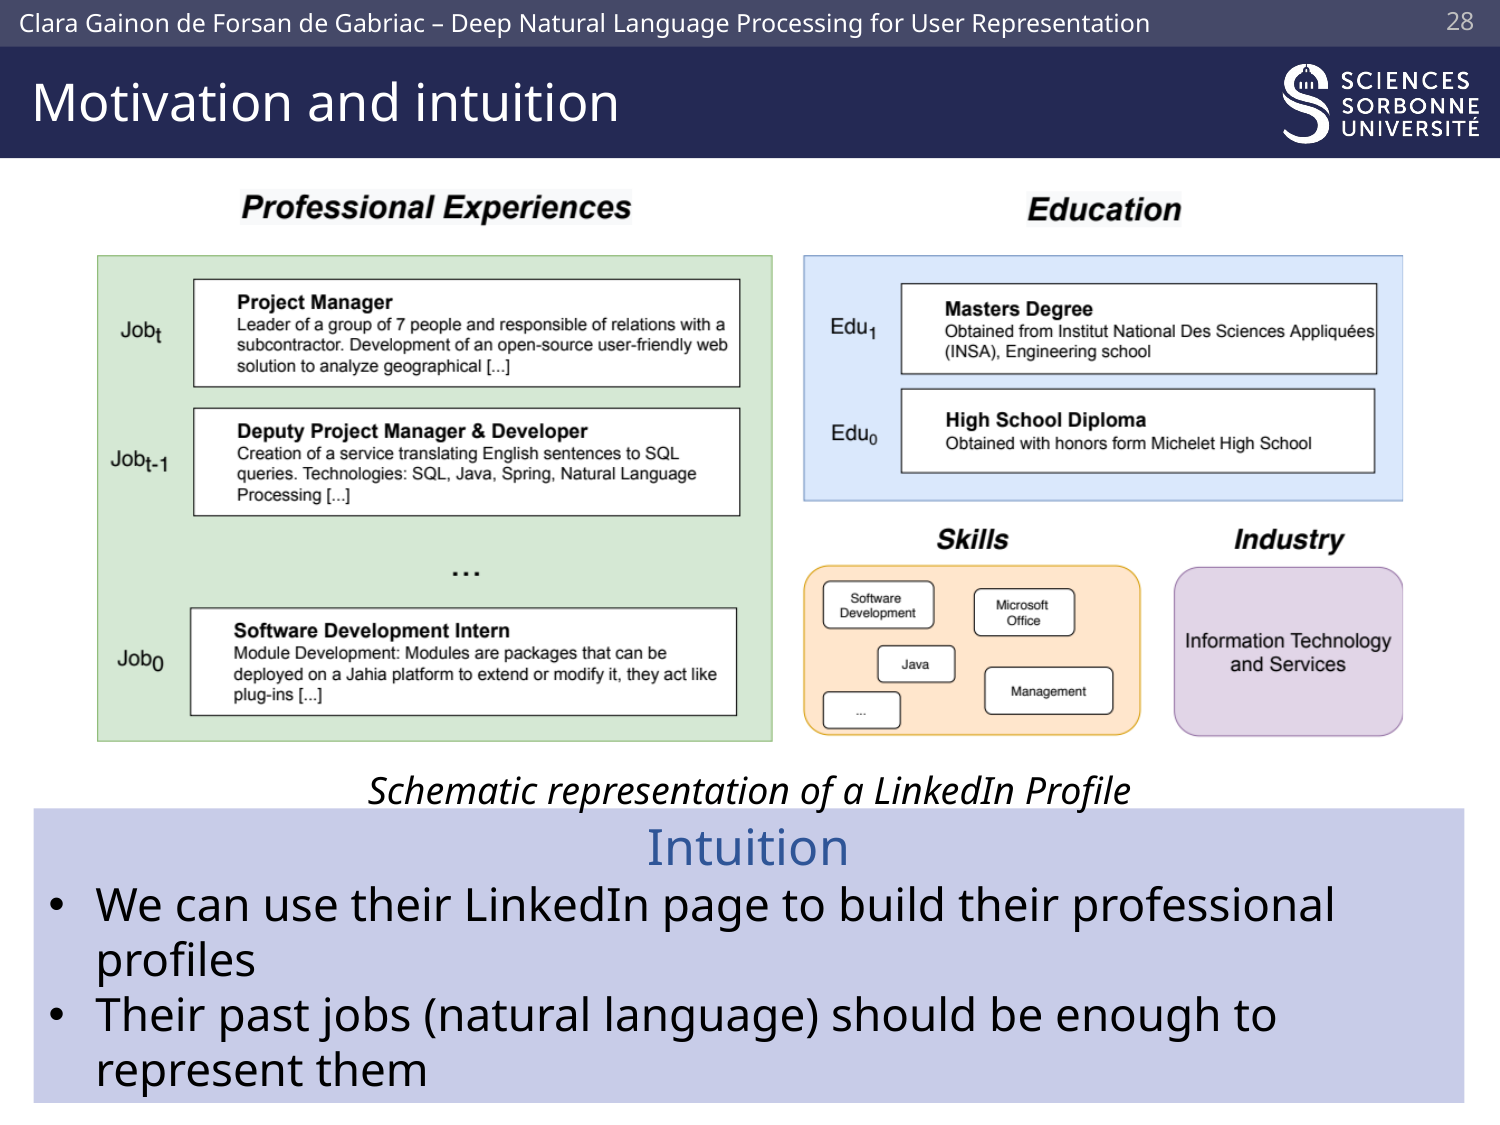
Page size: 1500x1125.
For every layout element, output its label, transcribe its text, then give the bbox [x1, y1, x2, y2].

text_box Intuition We can use their LinkedIn page to build their professional profiles Their past jobs (natural language) should be enough to represent them [33, 808, 1465, 1103]
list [96, 179, 1404, 742]
title Motivation and intuition [16, 48, 1266, 161]
text_box Schematic representation of a LinkedIn Profile [353, 759, 1147, 820]
slide_number 27 [1411, 0, 1490, 54]
